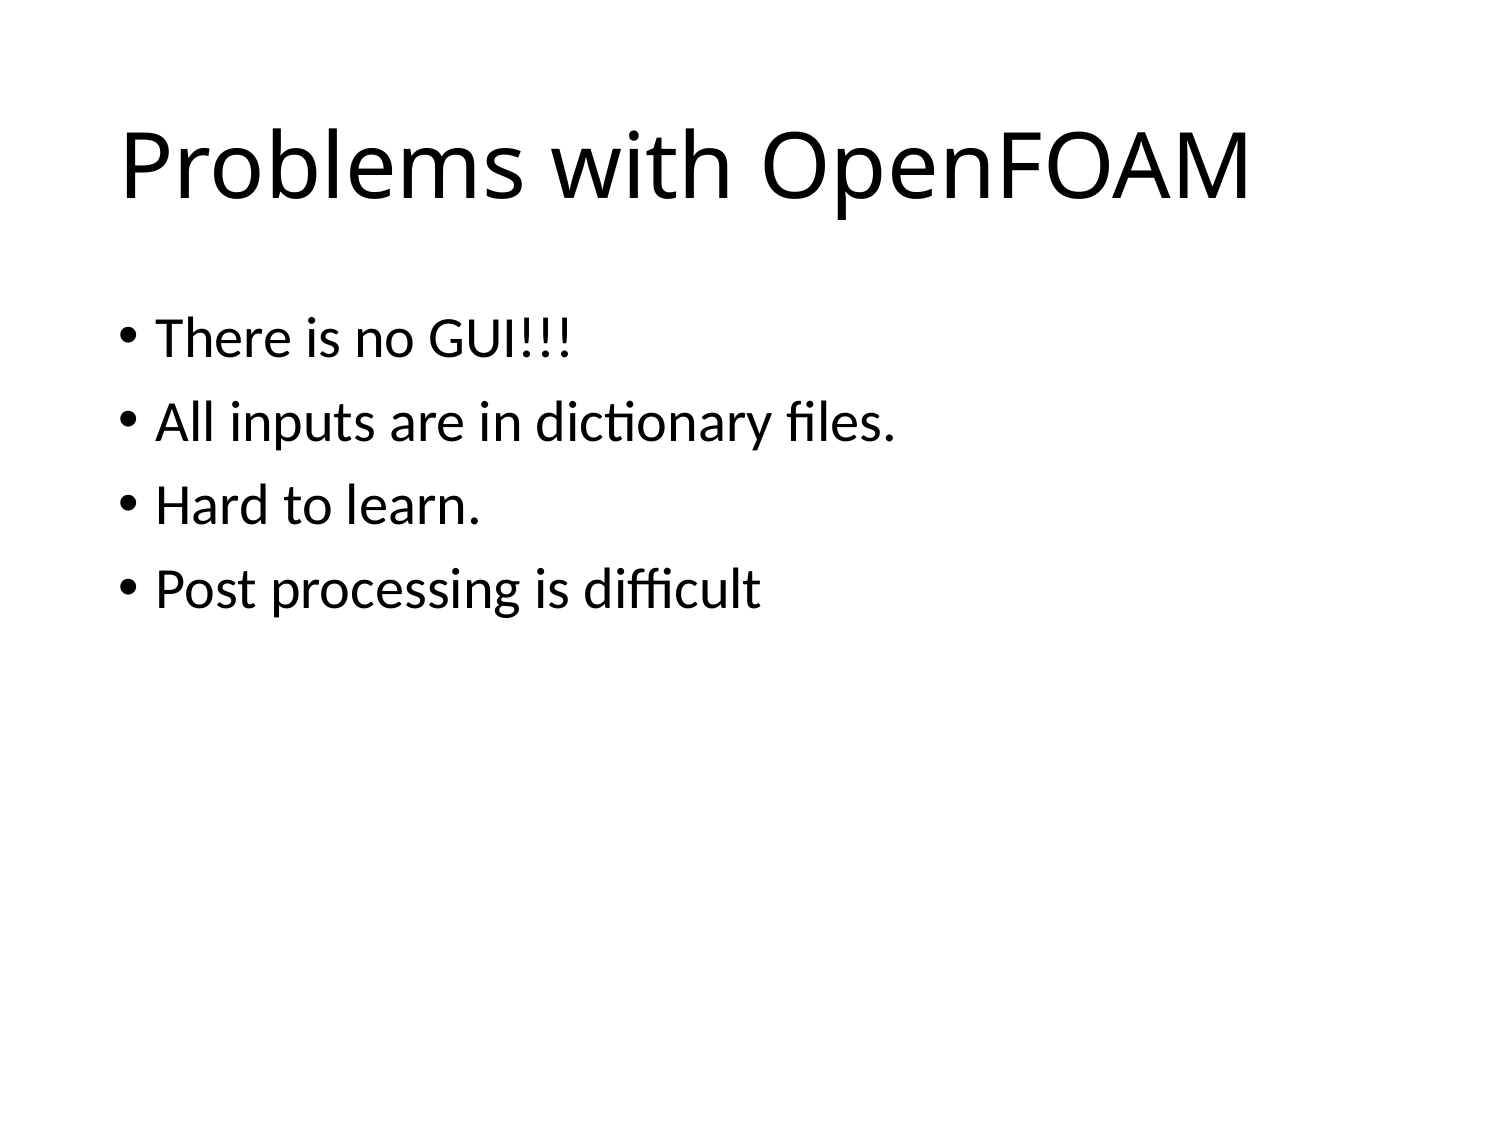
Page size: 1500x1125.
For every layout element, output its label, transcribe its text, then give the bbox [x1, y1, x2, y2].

title Problems with OpenFOAM [103, 59, 1397, 278]
list There is no GUI!!! All inputs are in dictionary files. Hard to learn. Post processing is difficult [103, 299, 1397, 1014]
